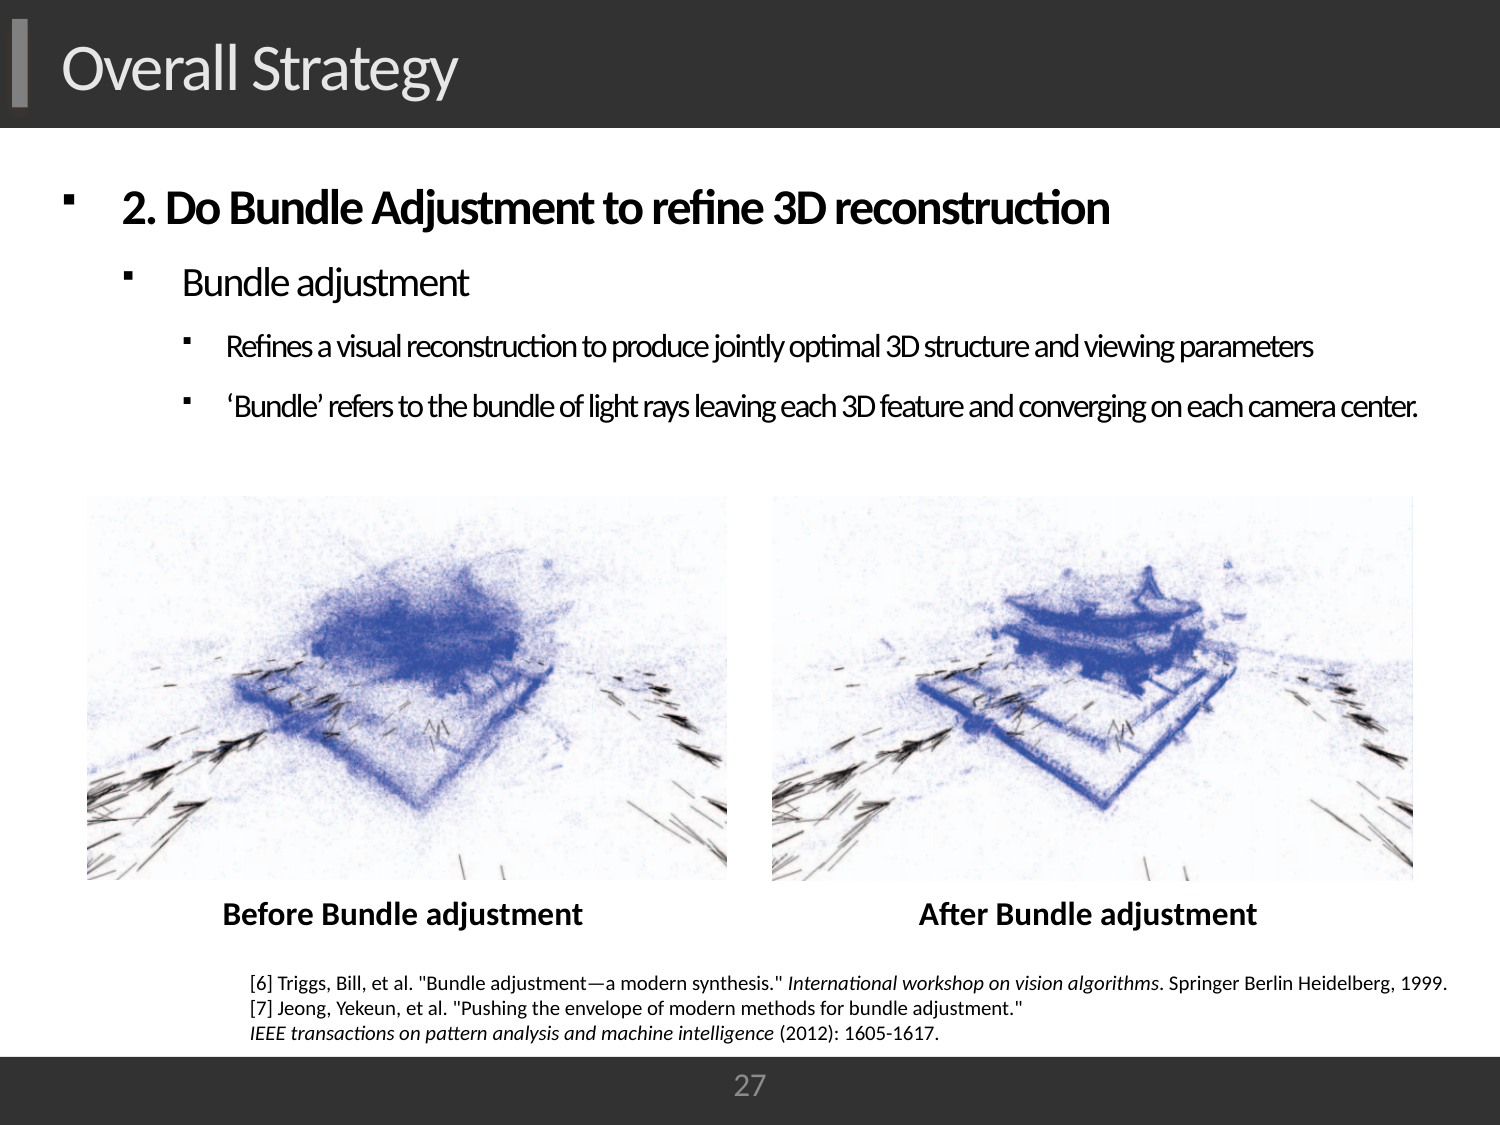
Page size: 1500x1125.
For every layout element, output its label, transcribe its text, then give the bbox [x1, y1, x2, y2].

text_box [6] Triggs, Bill, et al. "Bundle adjustment—a modern synthesis." International workshop on vision algorithms. Springer Berlin Heidelberg, 1999. [7] Jeong, Yekeun, et al. "Pushing the envelope of modern methods for bundle adjustment." IEEE transactions on pattern analysis and machine intelligence (2012): 1605-1617. [235, 962, 1500, 1053]
list 2. Do Bundle Adjustment to refine 3D reconstruction Bundle adjustment Refines a visual reconstruction to produce jointly optimal 3D structure and viewing parameters ‘Bundle’ refers to the bundle of light rays leaving each 3D feature and converging on each camera center. [37, 162, 1463, 1013]
text_box After Bundle adjustment [851, 898, 1334, 940]
text_box Before Bundle adjustment [165, 898, 649, 940]
picture [772, 496, 1413, 882]
title Overall Strategy [37, 30, 1463, 98]
picture [87, 496, 727, 881]
slide_number 27 [687, 1062, 813, 1103]
